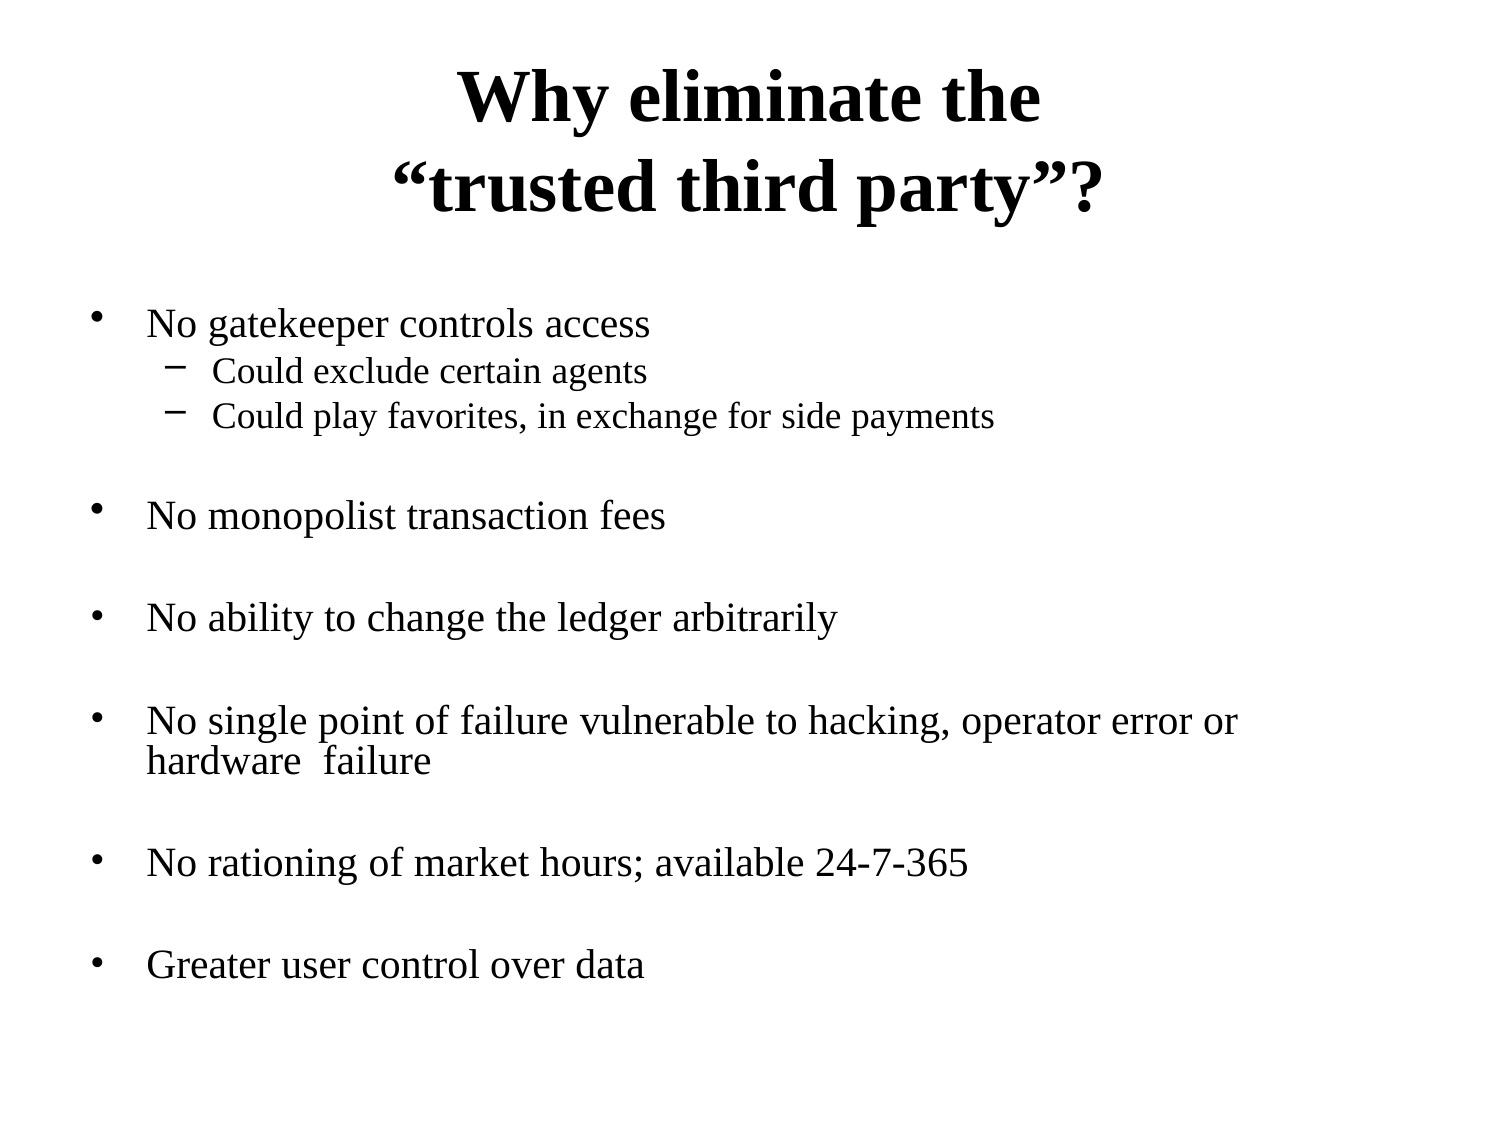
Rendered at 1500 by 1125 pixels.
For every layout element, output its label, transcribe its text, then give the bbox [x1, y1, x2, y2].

title Why eliminate the “trusted third party”? [389, 44, 1111, 235]
text_box No gatekeeper controls access Could exclude certain agents Could play favorites, in exchange for side payments No monopolist transaction fees No ability to change the ledger arbitrarily No single point of failure vulnerable to hacking, operator error or hardware failure No rationing of market hours; available 24-7-365 Greater user control over data [87, 293, 1401, 987]
